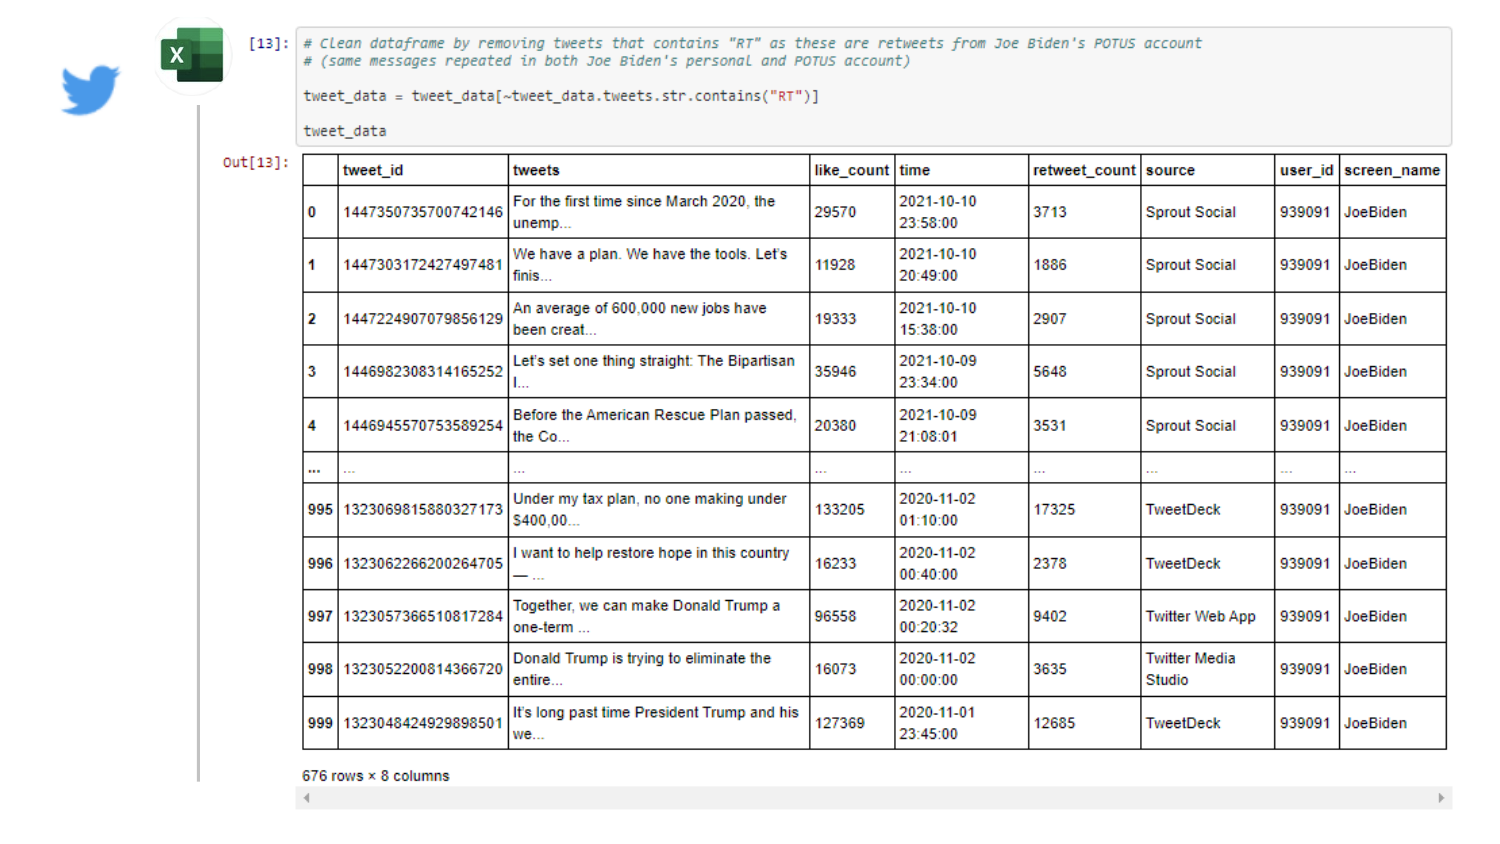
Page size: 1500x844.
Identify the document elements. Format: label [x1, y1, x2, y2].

picture [154, 16, 1458, 819]
picture [24, 24, 148, 138]
